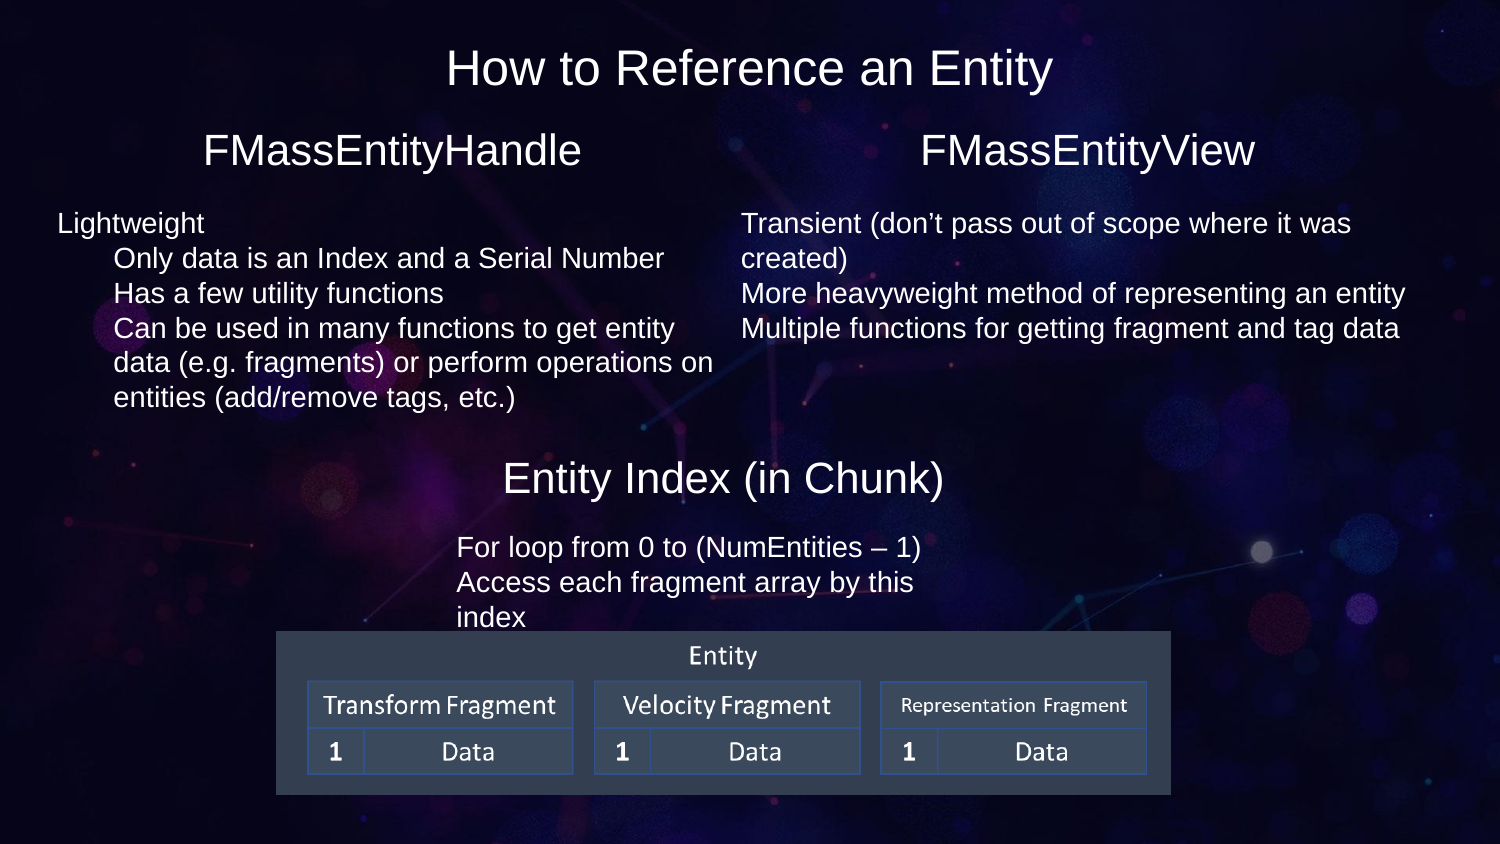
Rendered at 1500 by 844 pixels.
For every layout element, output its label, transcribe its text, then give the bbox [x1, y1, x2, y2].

text_box How to Reference an Entity [430, 27, 1070, 103]
picture [0, 0, 1500, 844]
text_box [725, 113, 1450, 424]
text_box For loop from 0 to (NumEntities – 1) Access each fragment array by this index [441, 521, 1006, 626]
text_box Entity Index (in Chunk) [470, 442, 977, 510]
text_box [41, 113, 723, 424]
